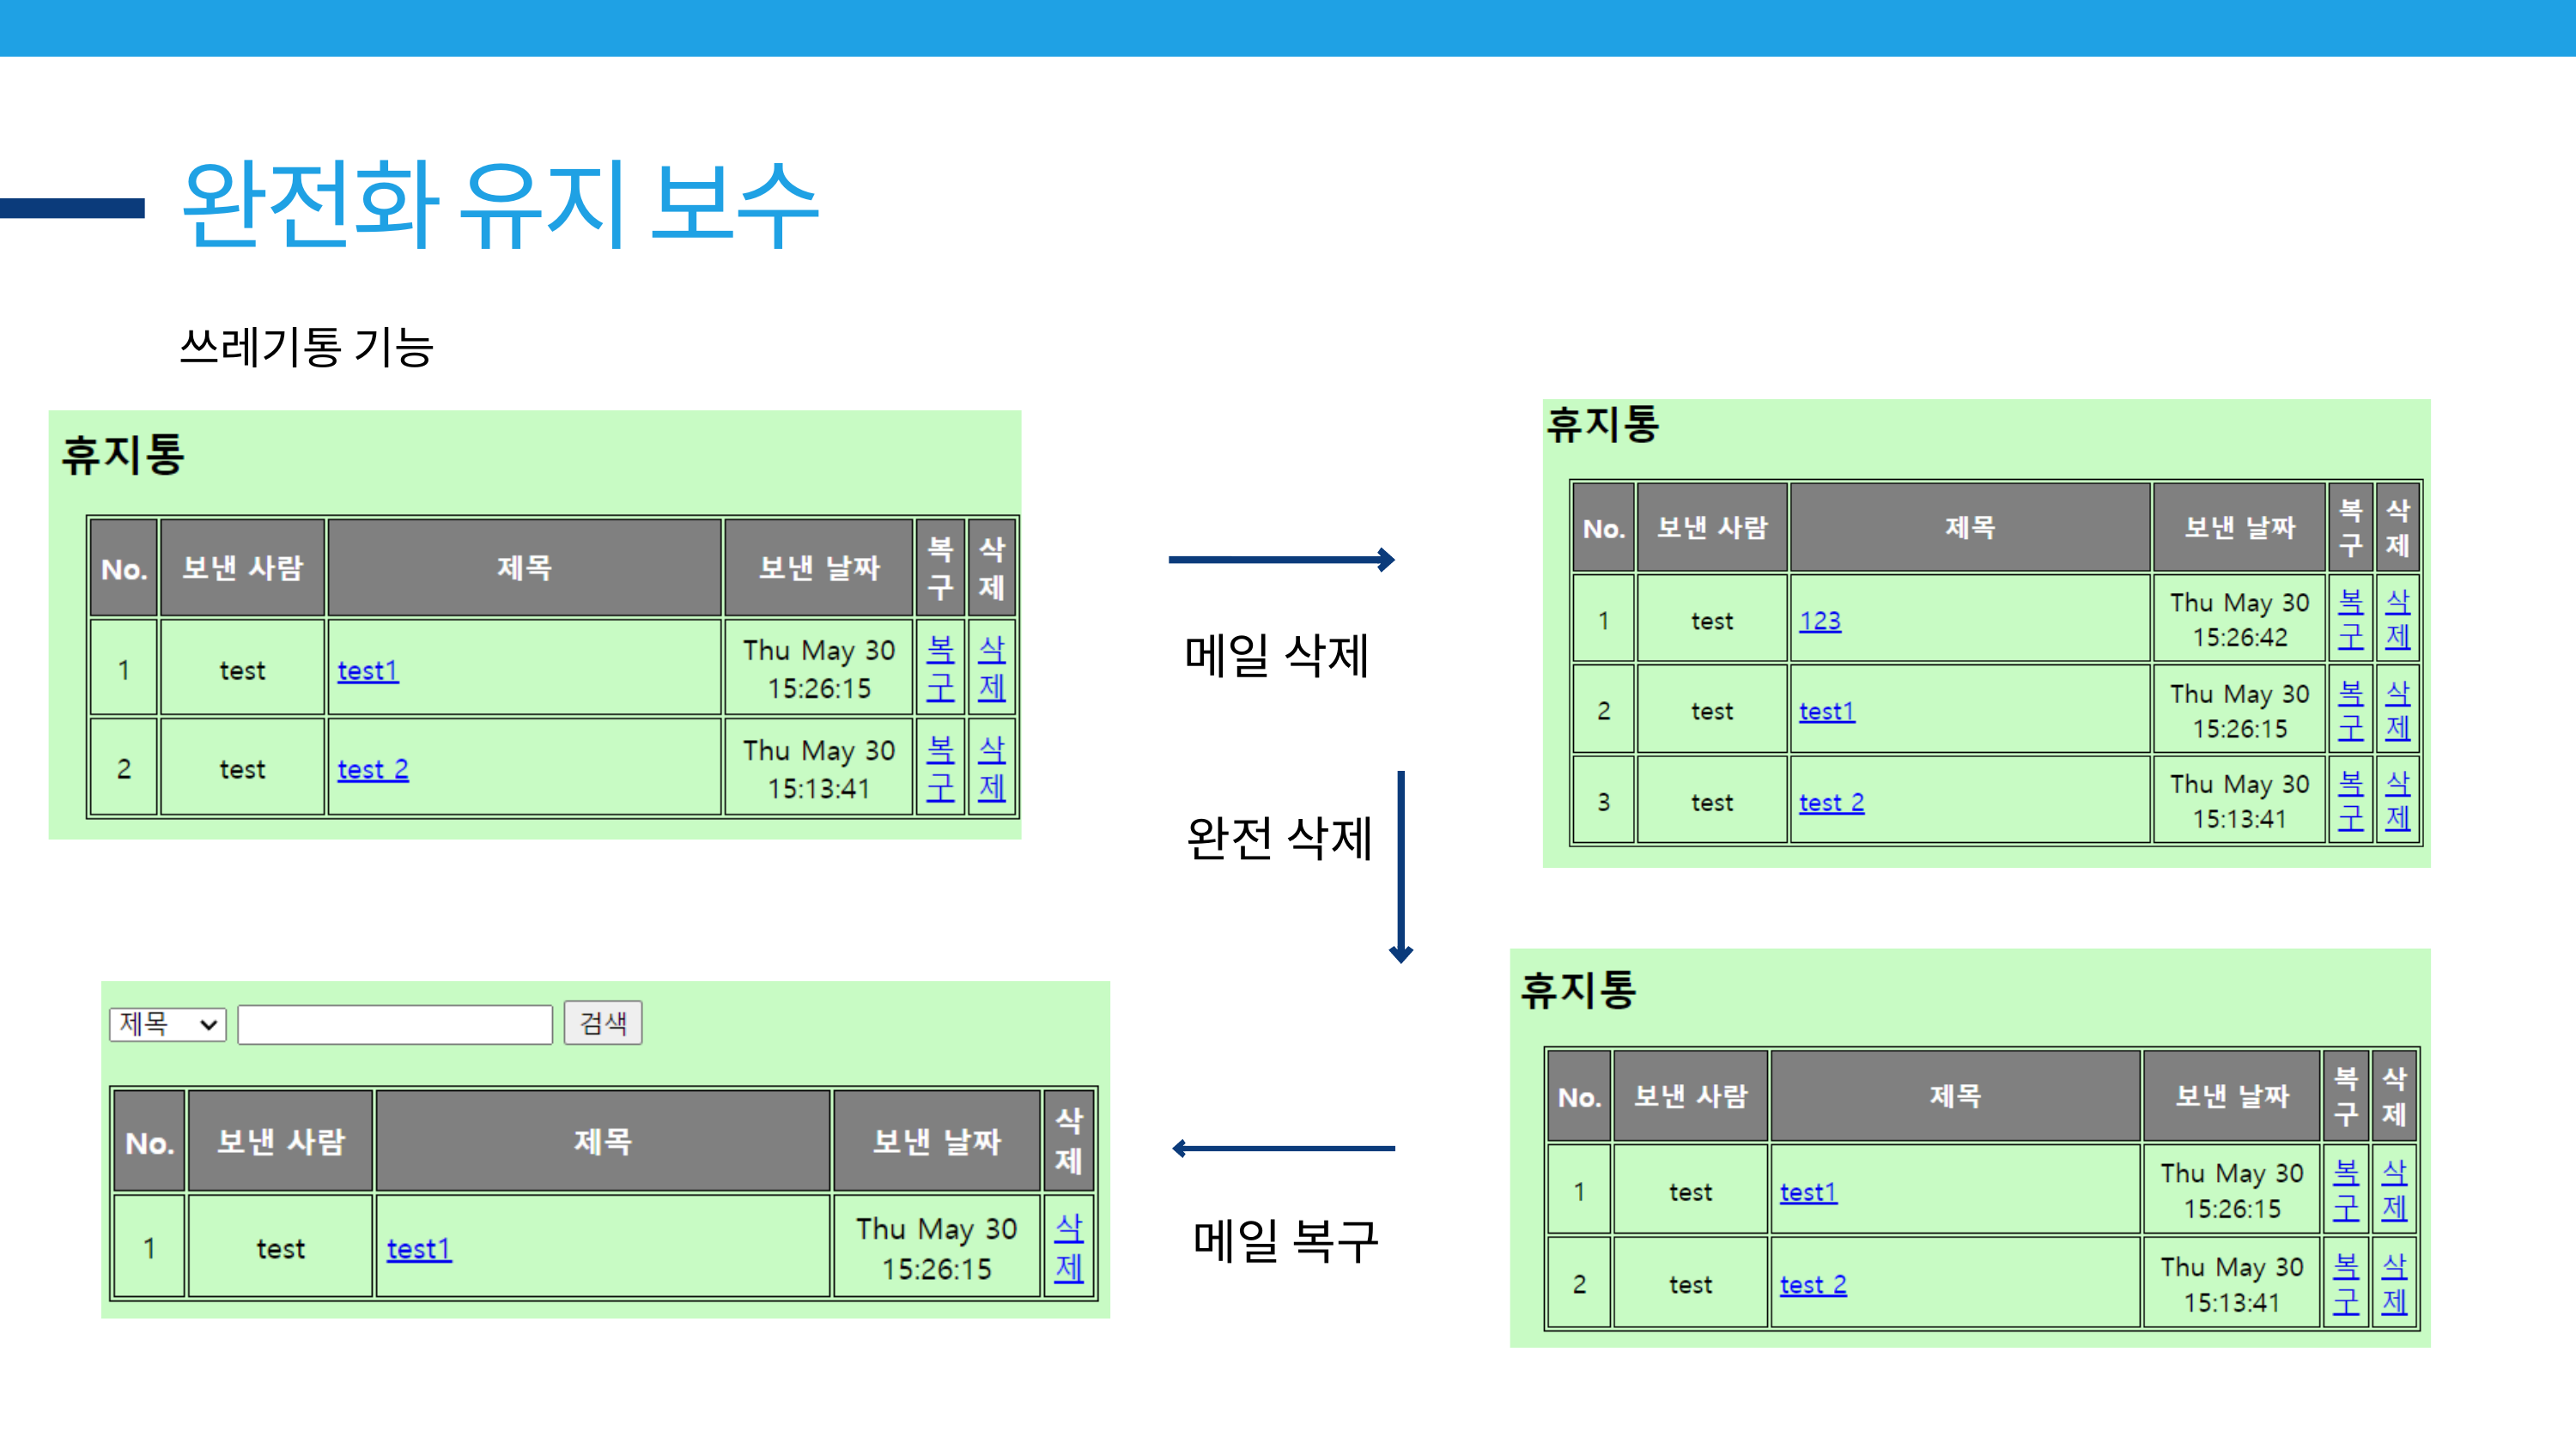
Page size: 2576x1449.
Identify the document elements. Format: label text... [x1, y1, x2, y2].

text_box [1542, 399, 2432, 868]
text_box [1171, 770, 1405, 965]
text_box 쓰레기통 기능 [179, 314, 891, 373]
text_box [1172, 1142, 1395, 1155]
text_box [0, 0, 2576, 58]
text_box [100, 981, 1111, 1319]
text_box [1177, 1173, 1396, 1319]
text_box 완전화 유지 보수 [179, 142, 1111, 262]
text_box [1510, 949, 2432, 1348]
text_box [1169, 556, 1396, 734]
text_box [48, 410, 1022, 840]
